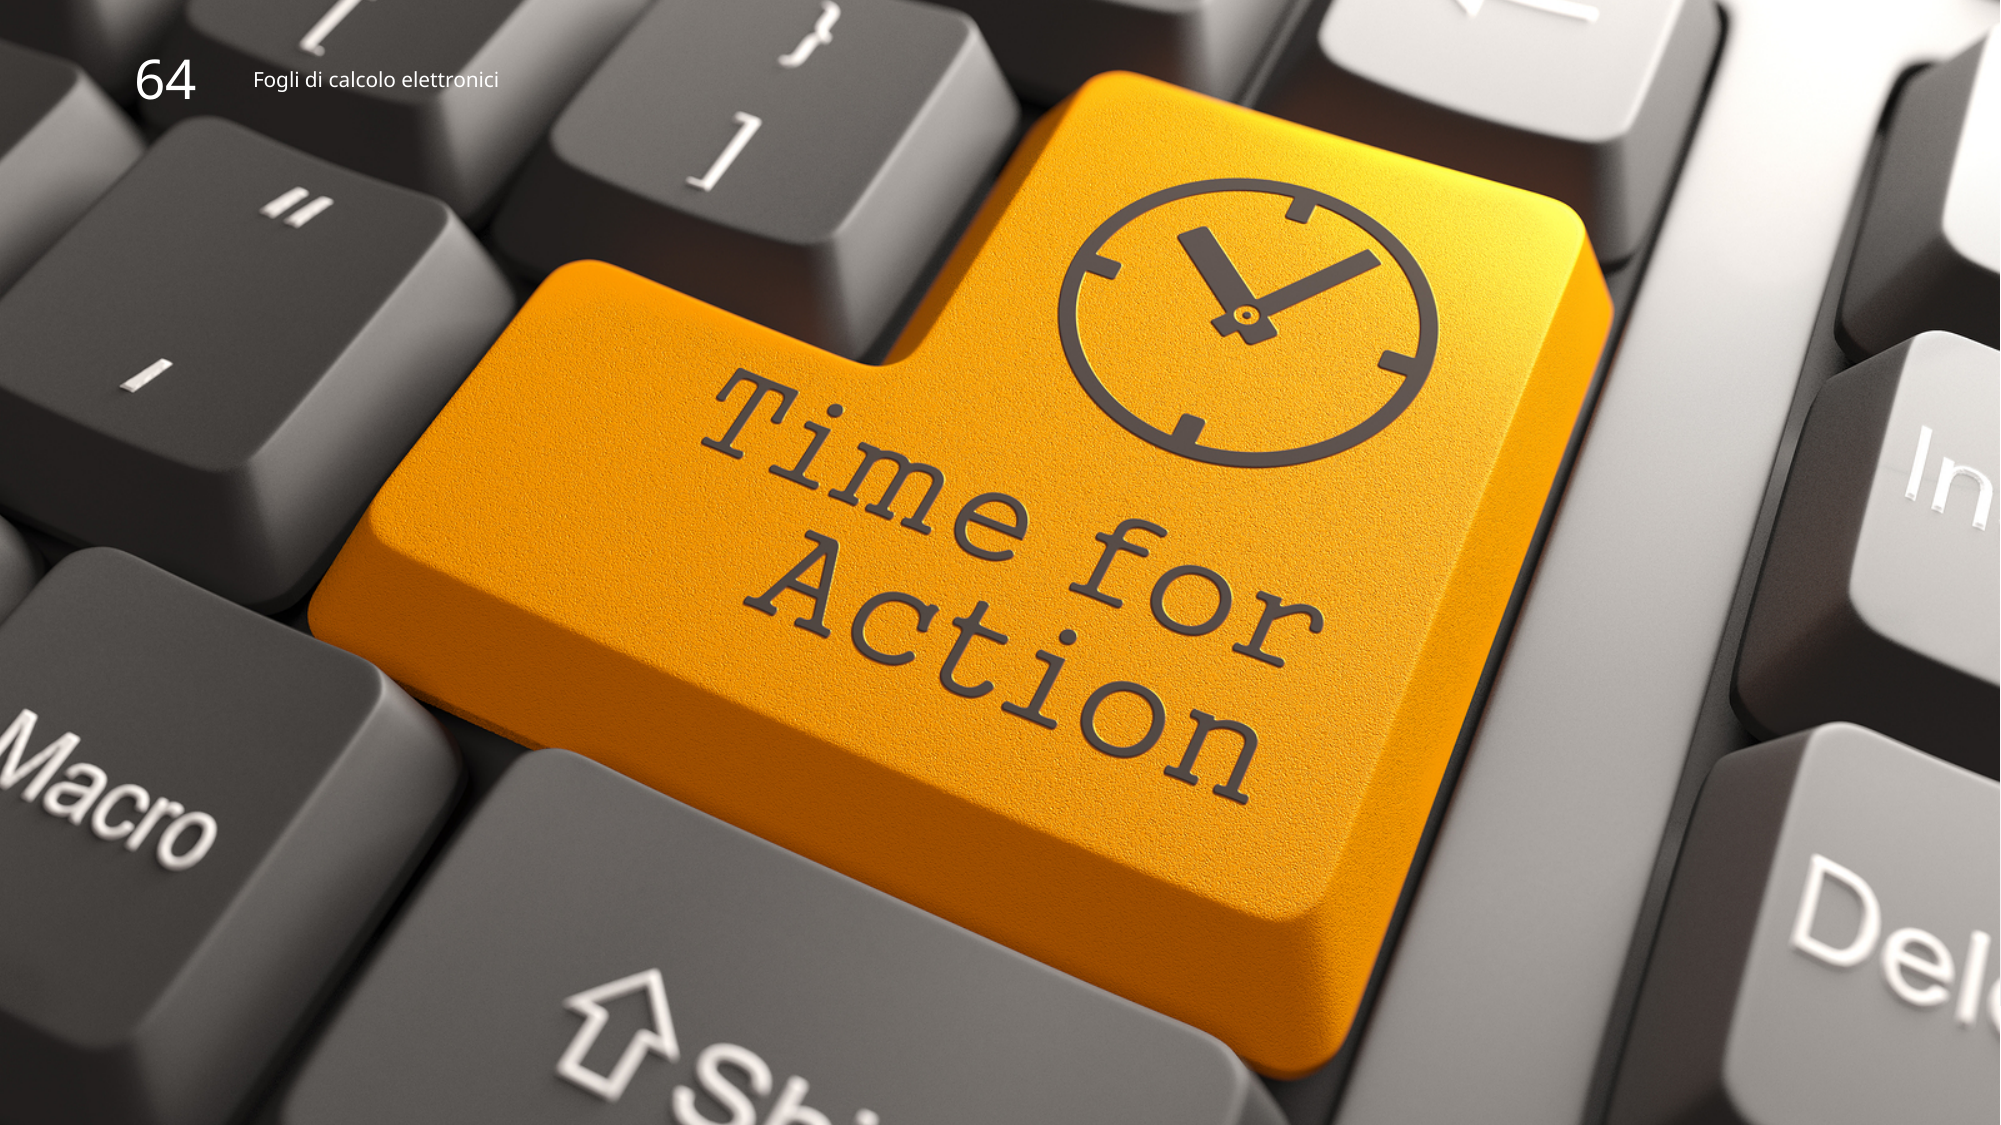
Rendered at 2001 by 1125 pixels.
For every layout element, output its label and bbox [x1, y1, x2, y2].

list [0, 0, 2000, 1125]
